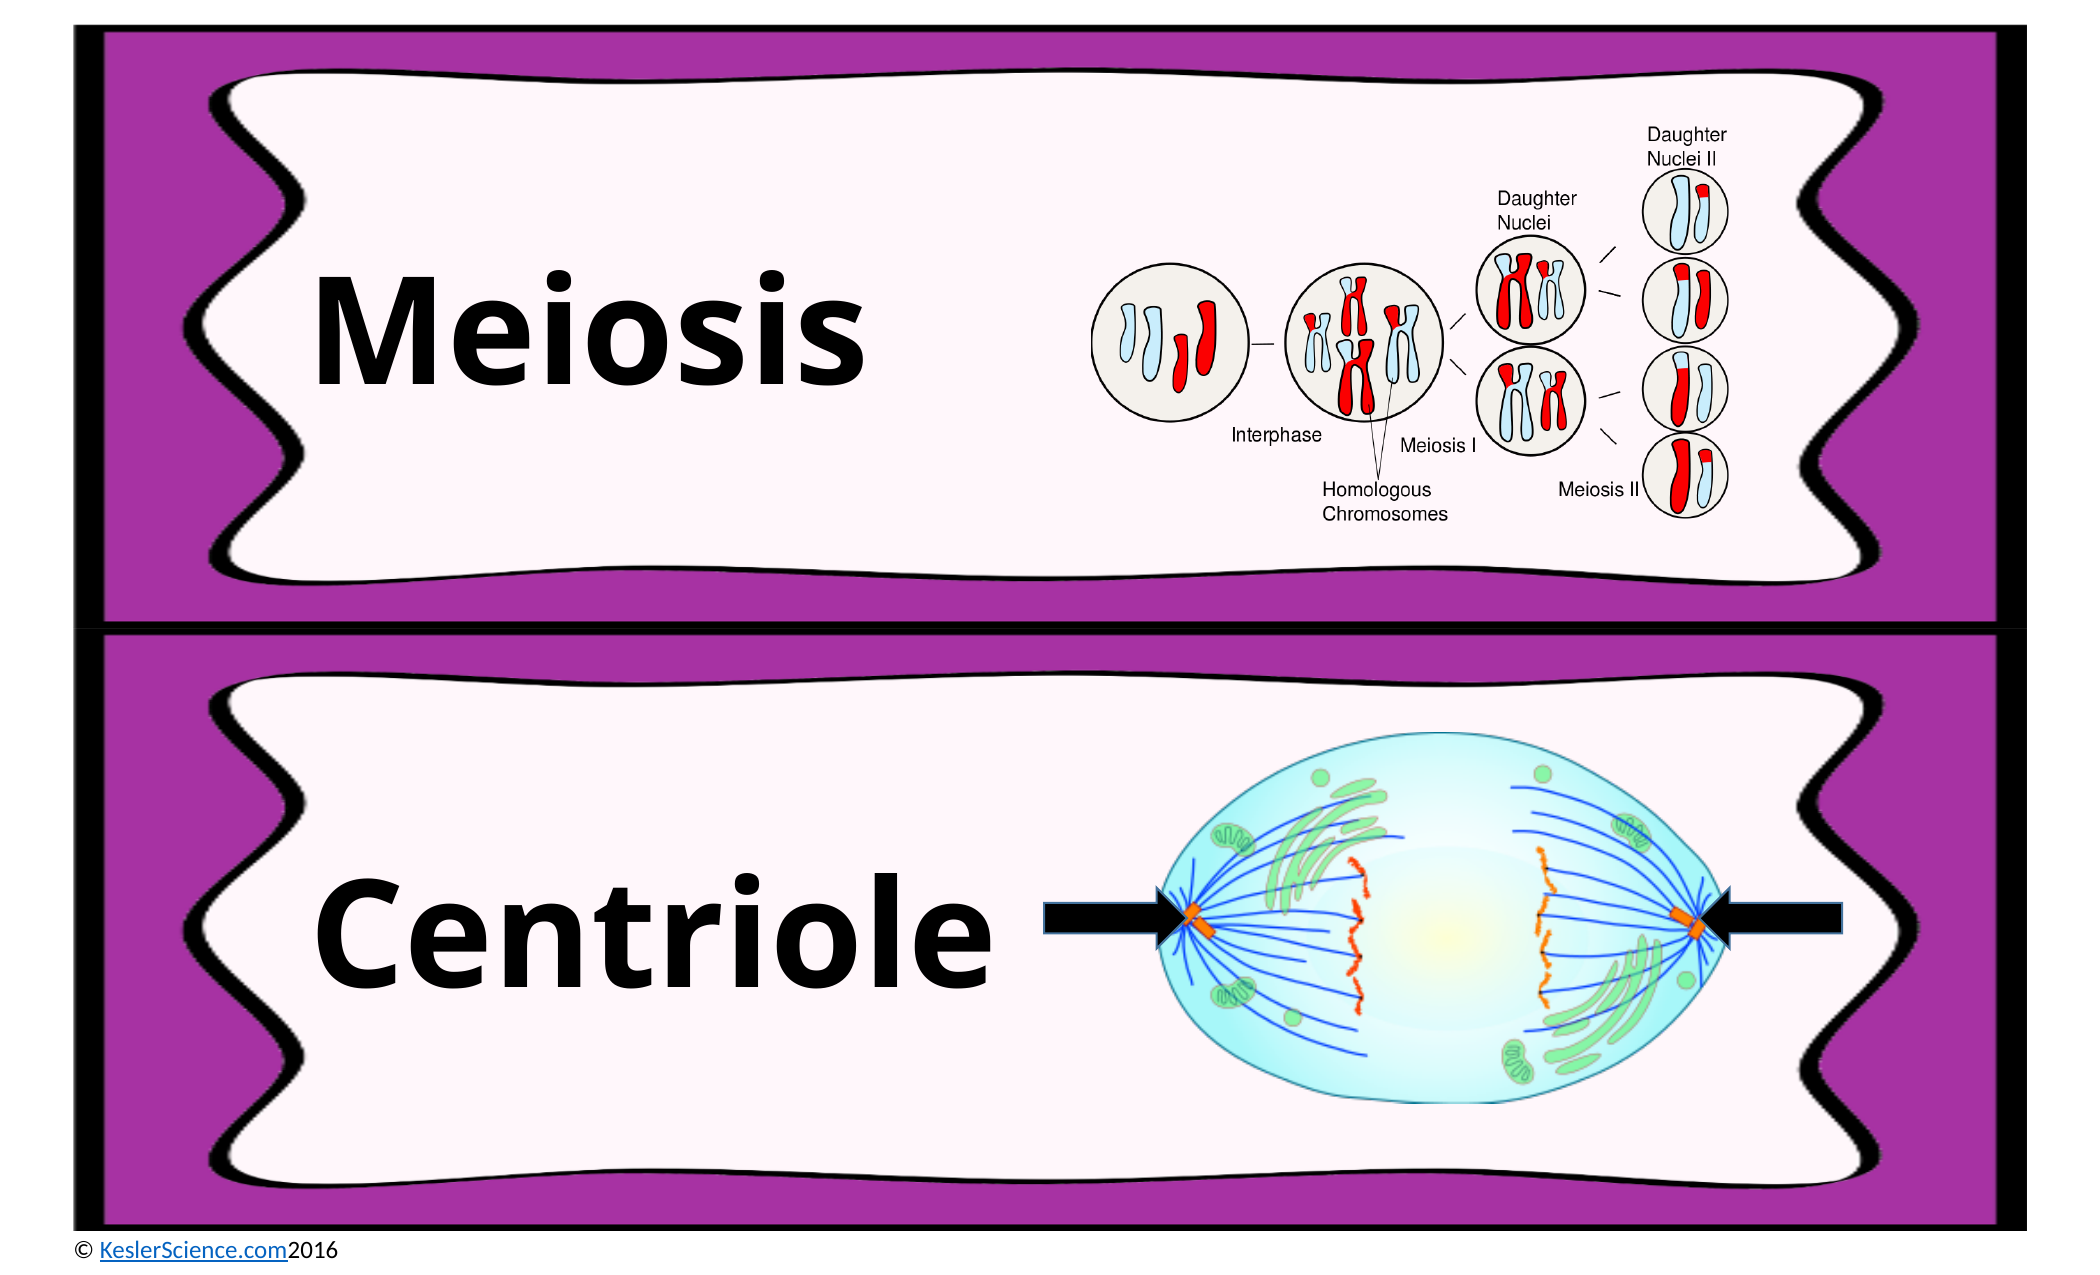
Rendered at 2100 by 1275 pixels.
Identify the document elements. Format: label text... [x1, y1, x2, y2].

text_box Centriole [294, 830, 748, 1026]
text_box Meiosis [291, 227, 748, 422]
text_box [1729, 885, 1844, 952]
picture [74, 0, 2026, 1275]
text_box © KeslerScience.com2016 [58, 1226, 748, 1271]
